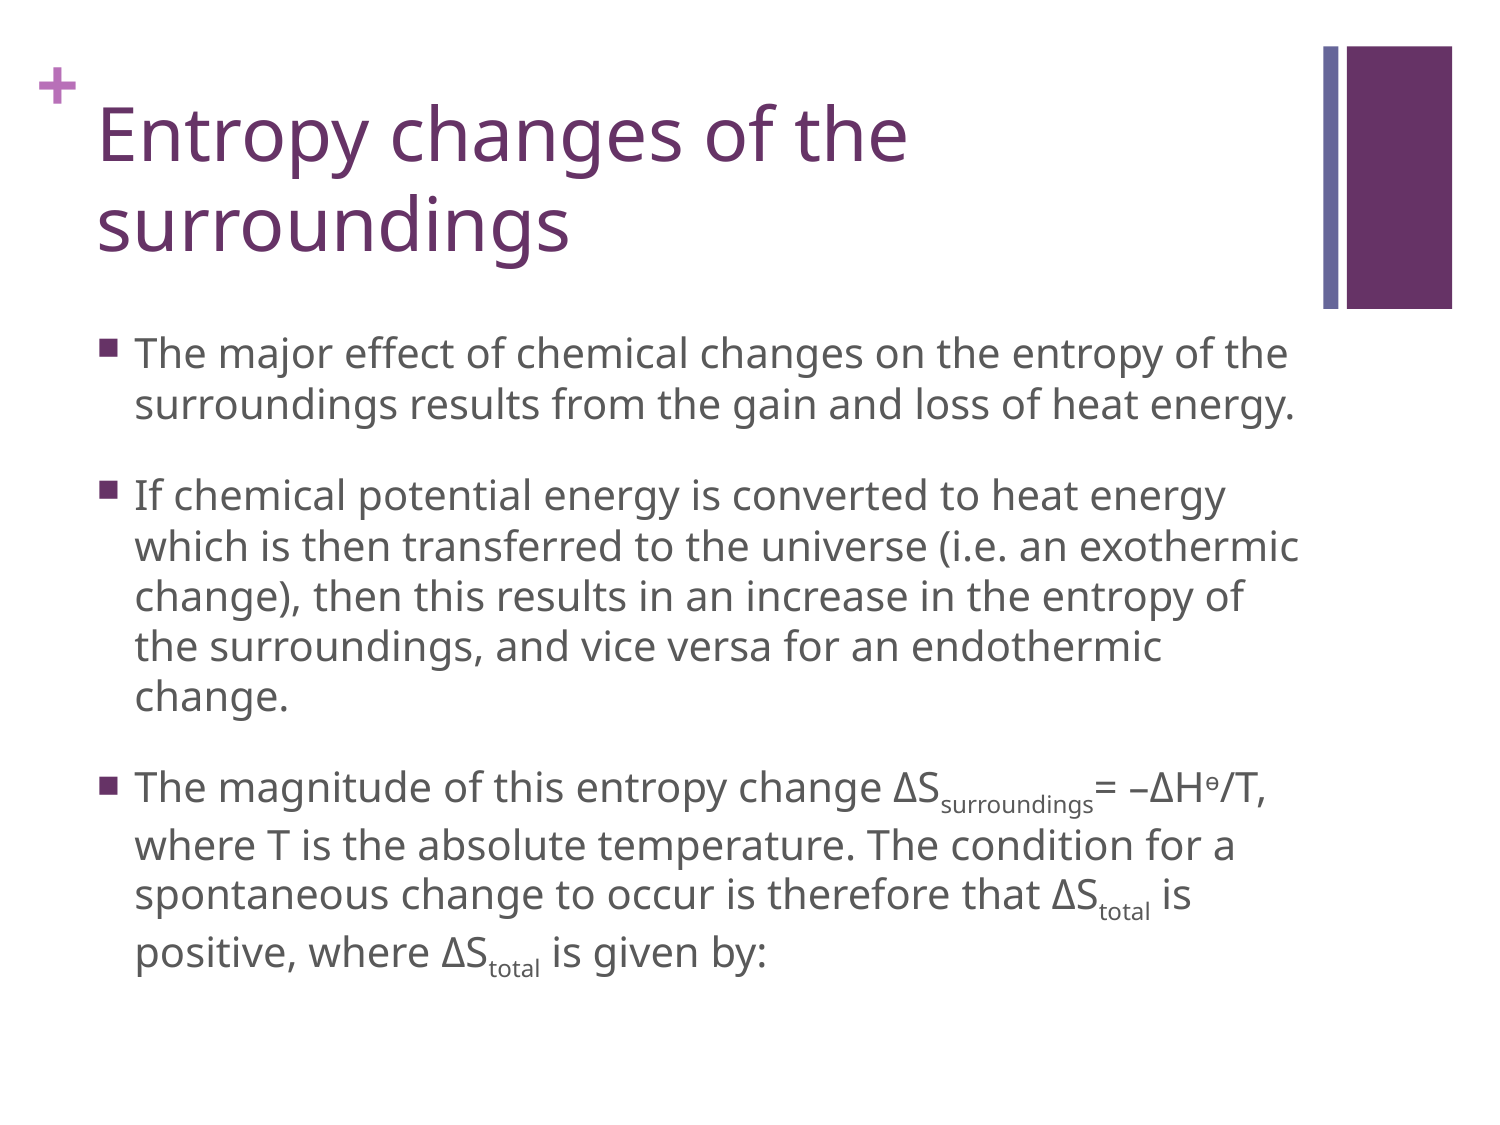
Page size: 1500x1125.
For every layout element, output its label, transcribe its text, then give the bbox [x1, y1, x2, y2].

title Entropy changes of the surroundings [81, 79, 1350, 263]
list The major effect of chemical changes on the entropy of the surroundings results from the gain and loss of heat energy. If chemical potential energy is converted to heat energy which is then transferred to the universe (i.e. an exothermic change), then this results in an increase in the entropy of the surroundings, and vice versa for an endothermic change. The magnitude of this entropy change ΔSsurroundings= –ΔHѳ/T, where T is the absolute temperature. The condition for a spontaneous change to occur is therefore that ΔStotal is positive, where ΔStotal is given by: [81, 319, 1322, 1043]
